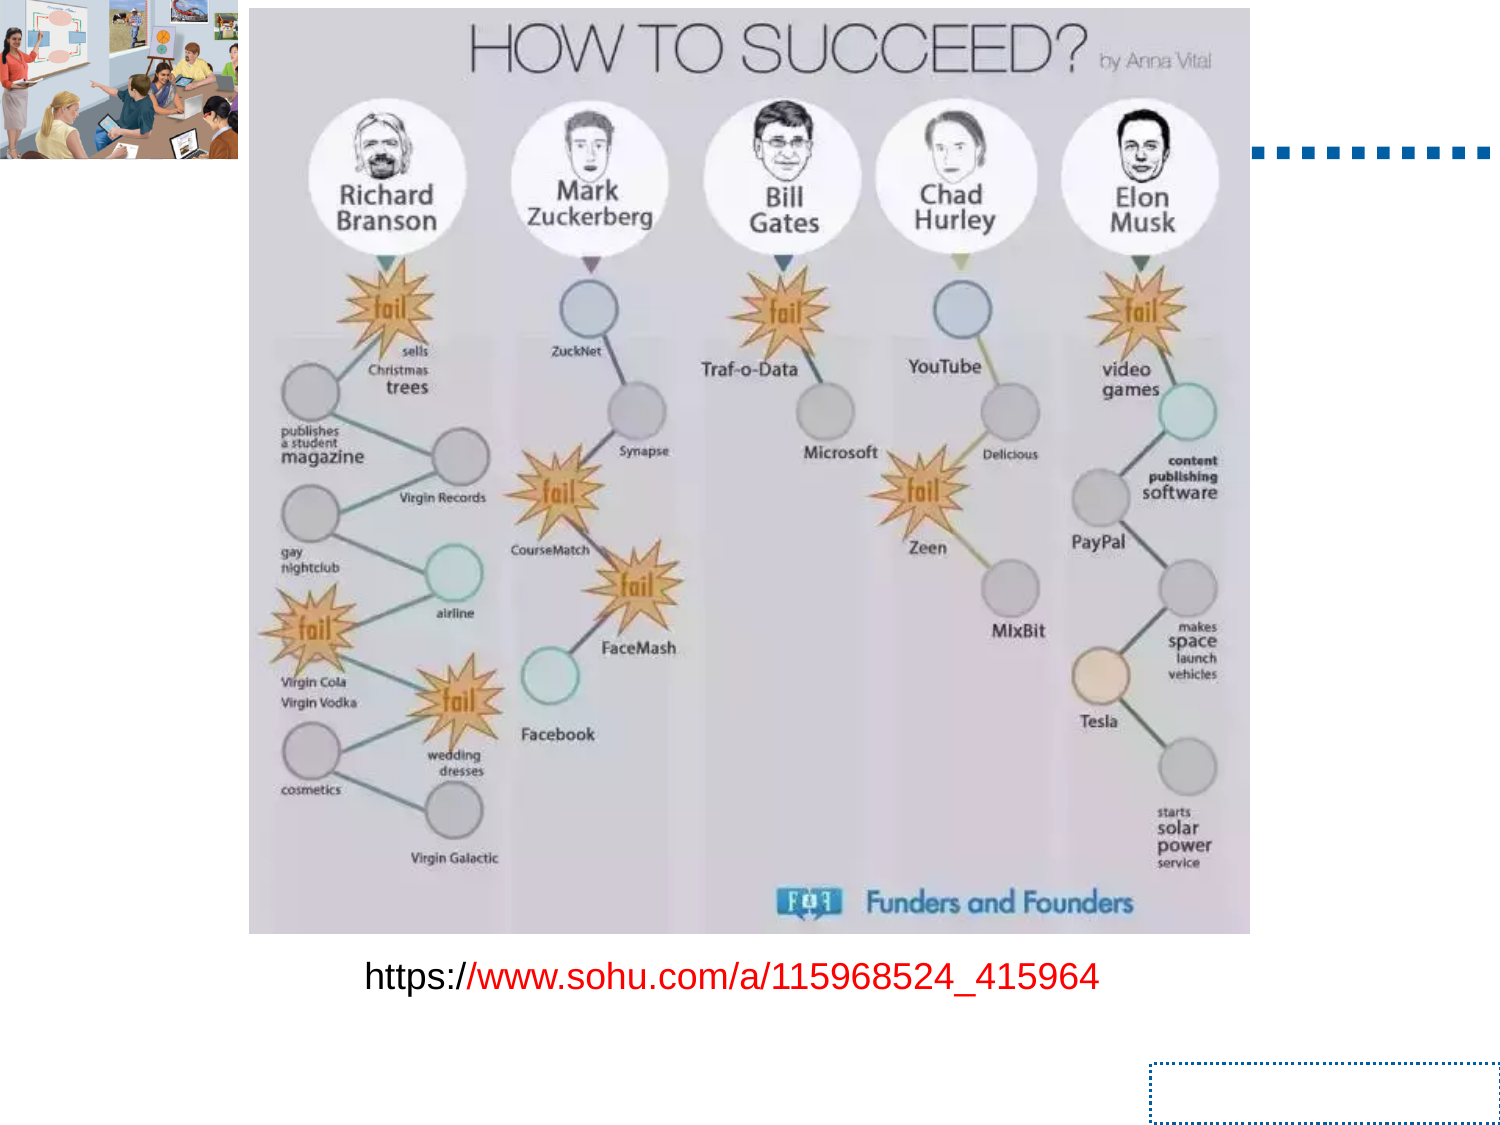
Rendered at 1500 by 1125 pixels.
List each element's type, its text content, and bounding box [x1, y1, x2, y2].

slide_number [1149, 1062, 1500, 1125]
picture [249, 8, 1251, 934]
text_box https://www.sohu.com/a/115968524_415964 [349, 944, 1241, 1005]
picture [0, 0, 238, 159]
